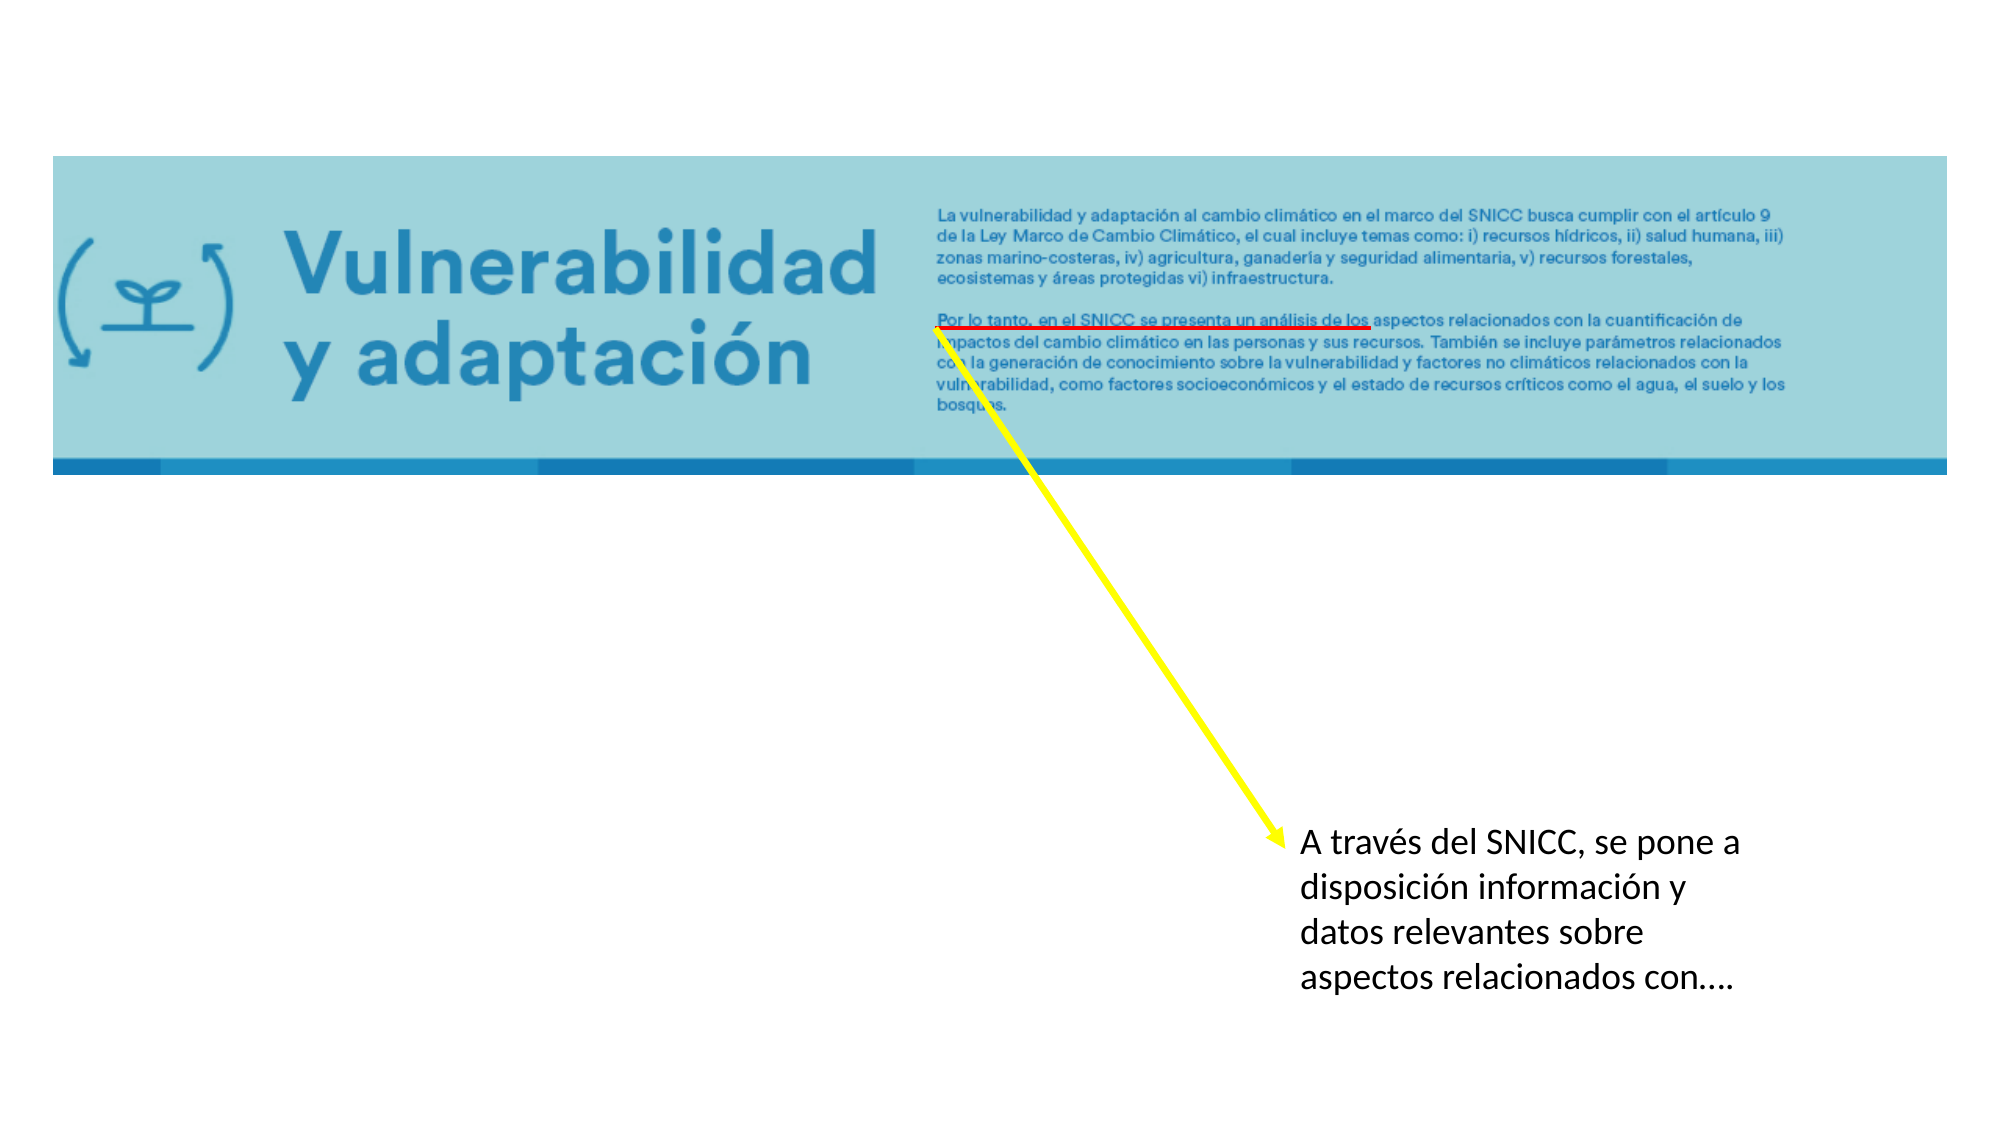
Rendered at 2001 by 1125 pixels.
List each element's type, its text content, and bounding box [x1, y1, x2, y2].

text_box A través del SNICC, se pone a disposición información y datos relevantes sobre aspectos relacionados con…. [1285, 809, 1794, 1004]
picture [53, 156, 1947, 475]
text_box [935, 328, 1286, 849]
